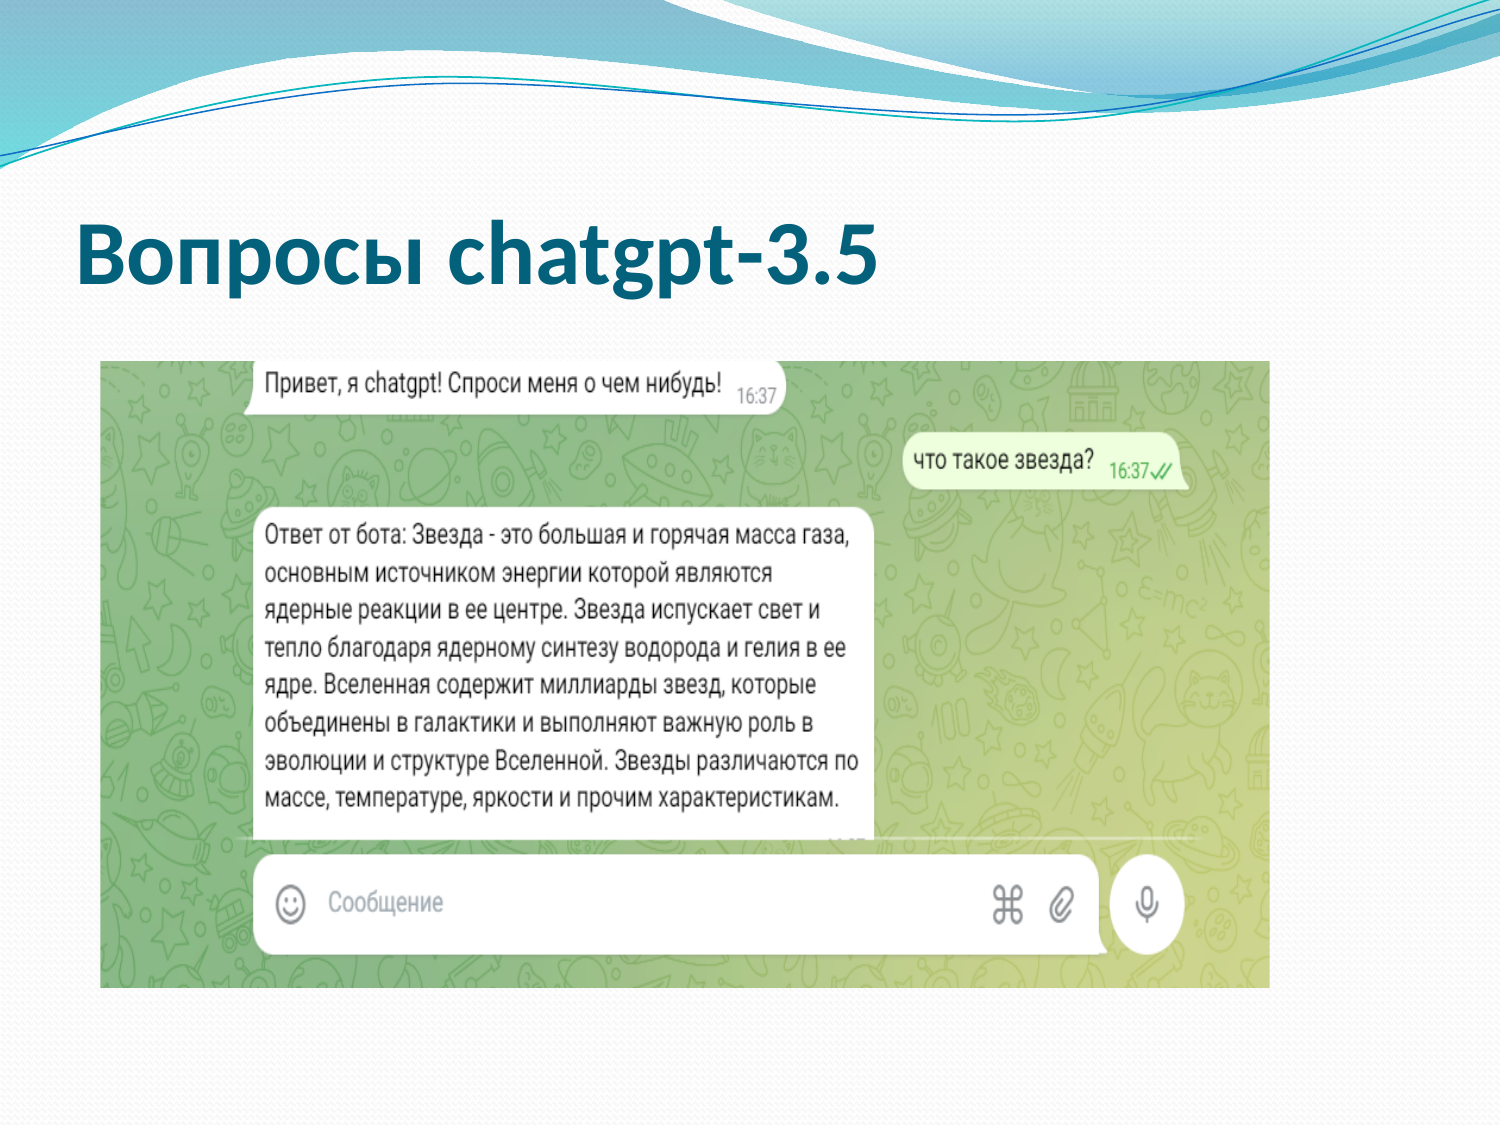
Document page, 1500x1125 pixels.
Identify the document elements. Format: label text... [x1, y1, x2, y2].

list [100, 361, 1270, 988]
title Вопросы chatgpt-3.5 [75, 115, 1425, 303]
